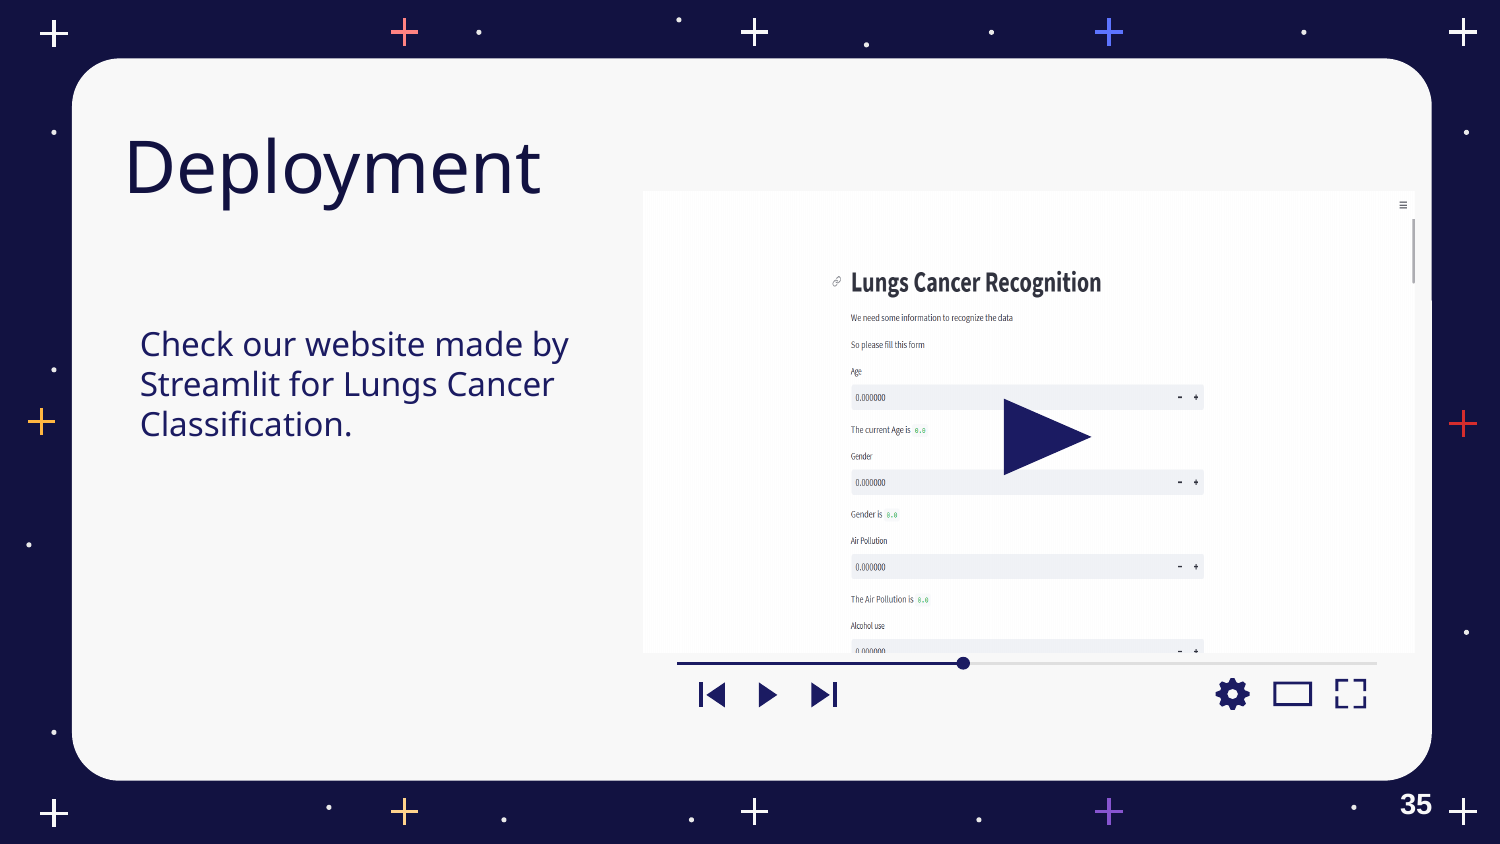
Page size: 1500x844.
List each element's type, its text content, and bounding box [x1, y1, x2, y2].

text_box Check our website made by Streamlit for Lungs Cancer Classification. [125, 315, 625, 451]
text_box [643, 659, 1416, 734]
title Deployment [108, 89, 610, 240]
picture [643, 191, 1416, 653]
text_box 35 [1385, 777, 1453, 828]
